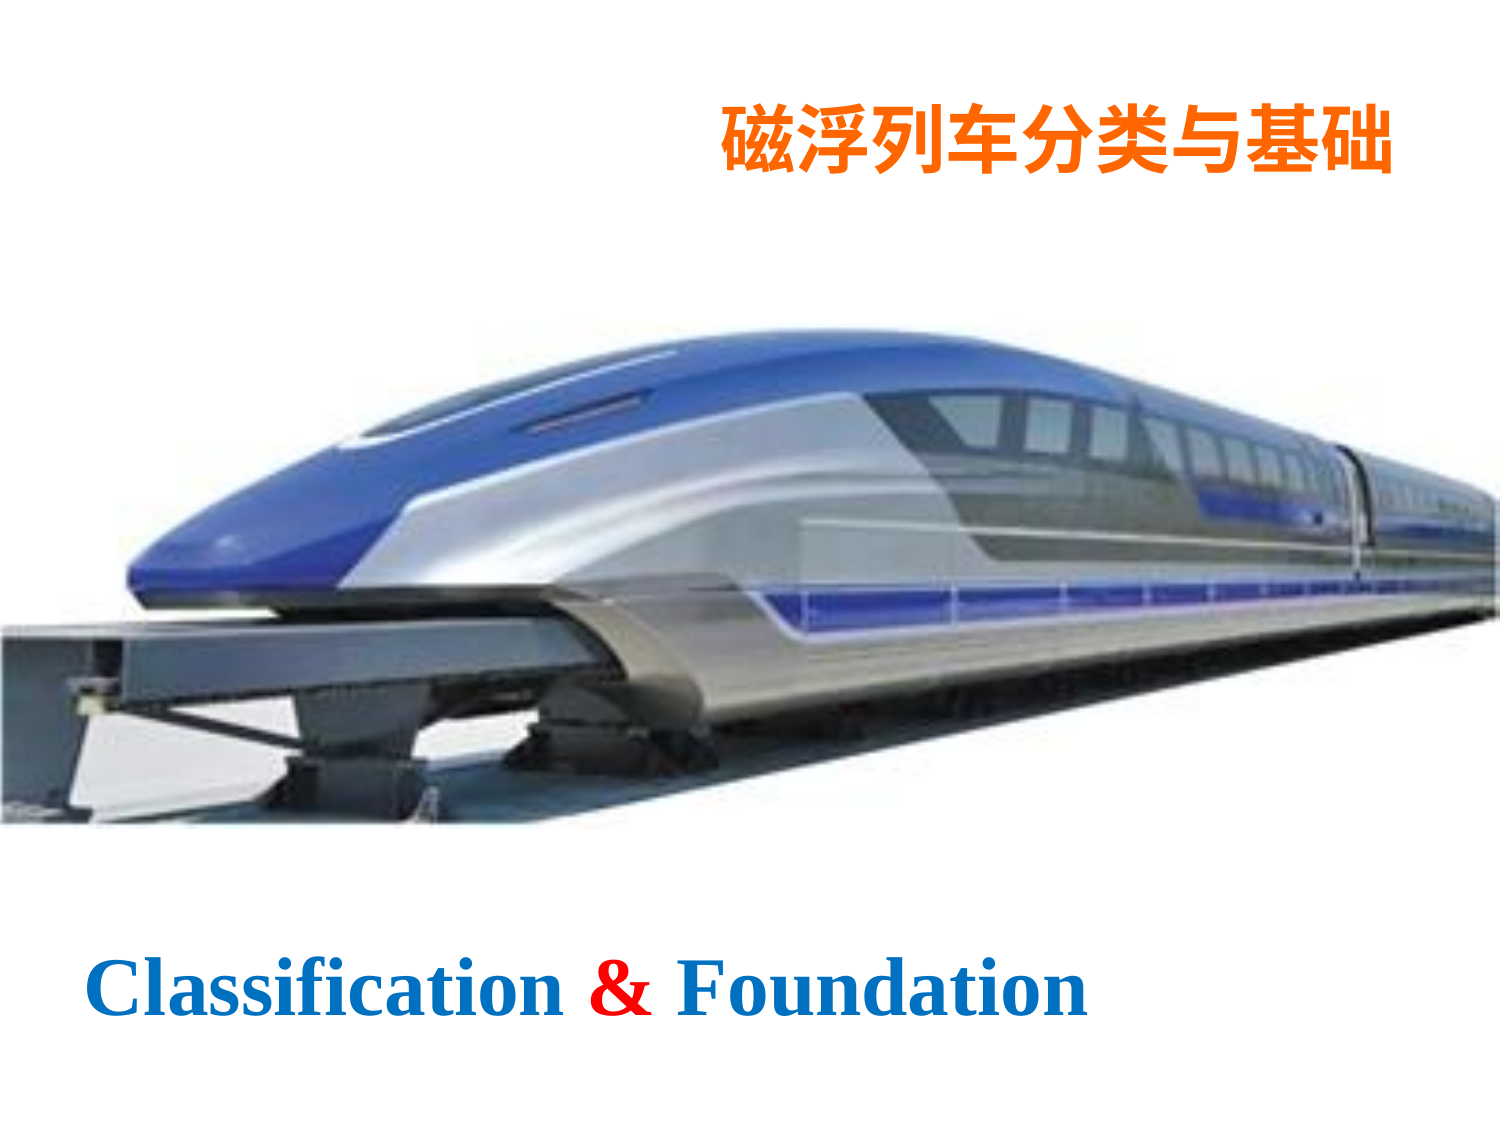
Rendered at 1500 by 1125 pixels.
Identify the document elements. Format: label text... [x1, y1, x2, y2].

text_box Classification & Foundation [0, 924, 1173, 1040]
picture [0, 206, 1500, 830]
text_box 磁浮列车分类与基础 [616, 85, 1500, 190]
